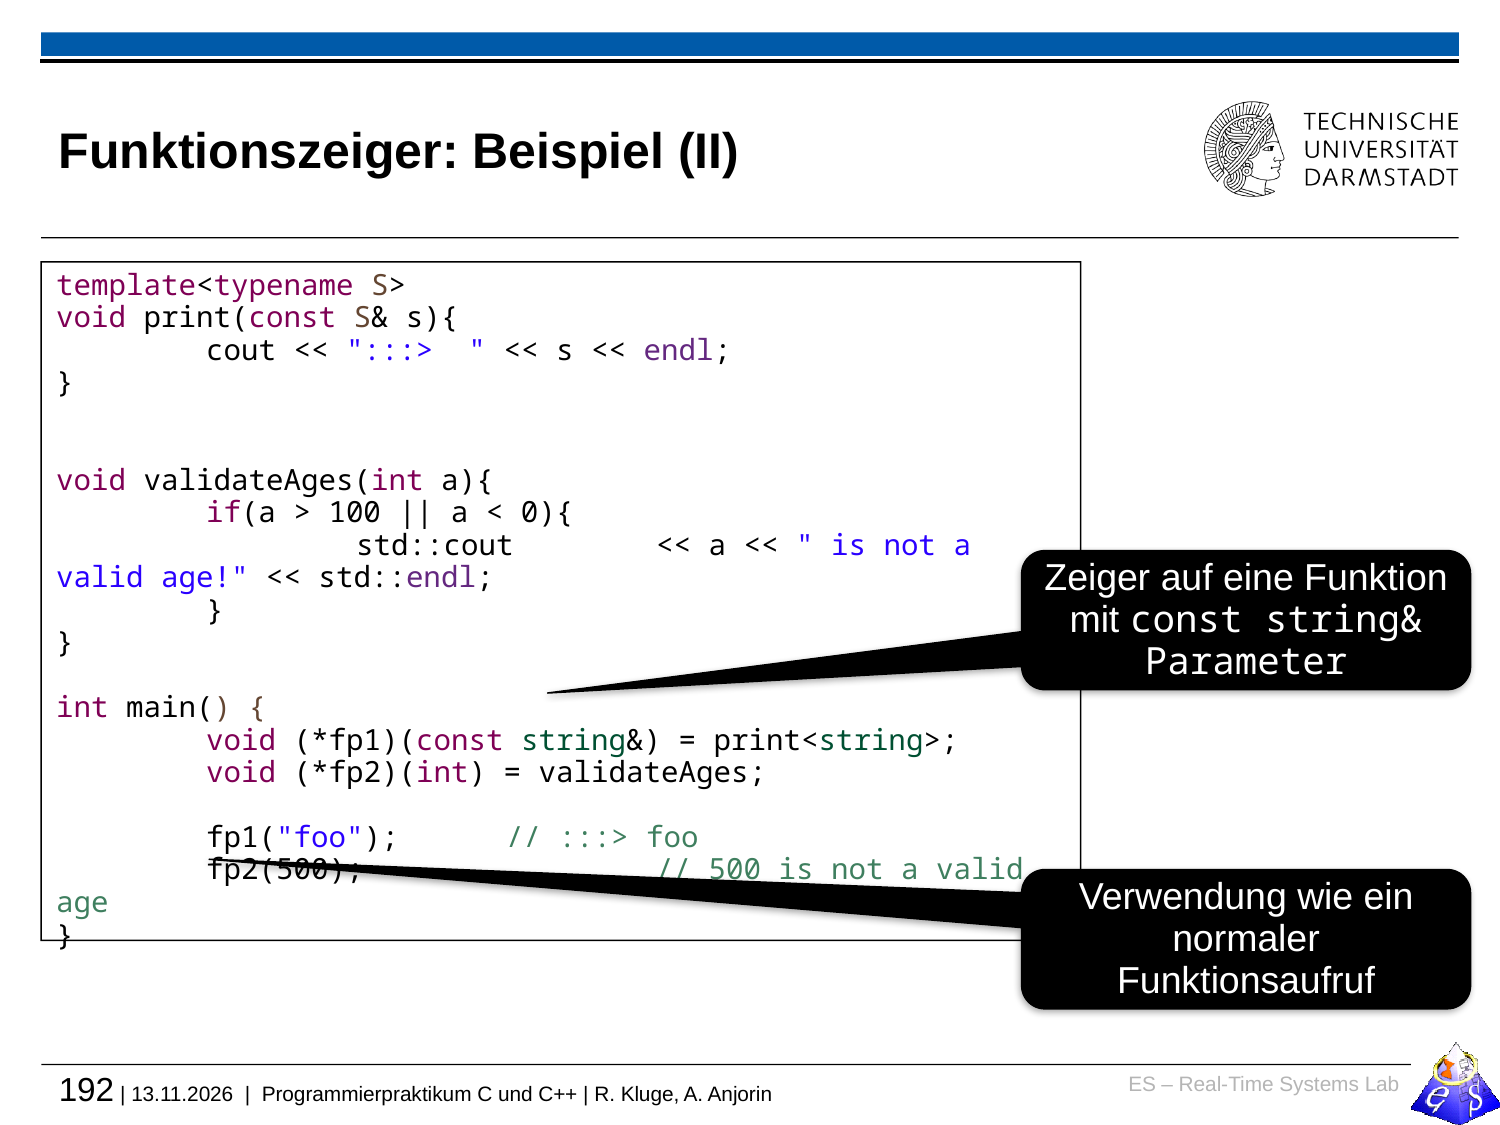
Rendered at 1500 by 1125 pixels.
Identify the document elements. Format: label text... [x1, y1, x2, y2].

picture [1187, 84, 1483, 214]
text_box Verwendung wie ein normaler Funktionsaufruf [208, 858, 1472, 1010]
text_box Zeiger auf eine Funktion mit const string& Parameter [546, 549, 1472, 694]
picture [1411, 1041, 1500, 1125]
title Funktionszeiger: Beispiel (II) [58, 80, 1187, 218]
text_box template<typename S> void print(const S& s){ cout << ":::> " << s << endl; } void validateAges(int a){ if(a > 100 || a < 0){ std::cout << a << " is not a valid age!" << std::endl; } } int main() { void (*fp1)(const string&) = print<string>; void (*fp2)(int) = validateAges; fp1("foo"); // :::> foo fp2(500); // 500 is not a valid age } [41, 261, 1081, 941]
